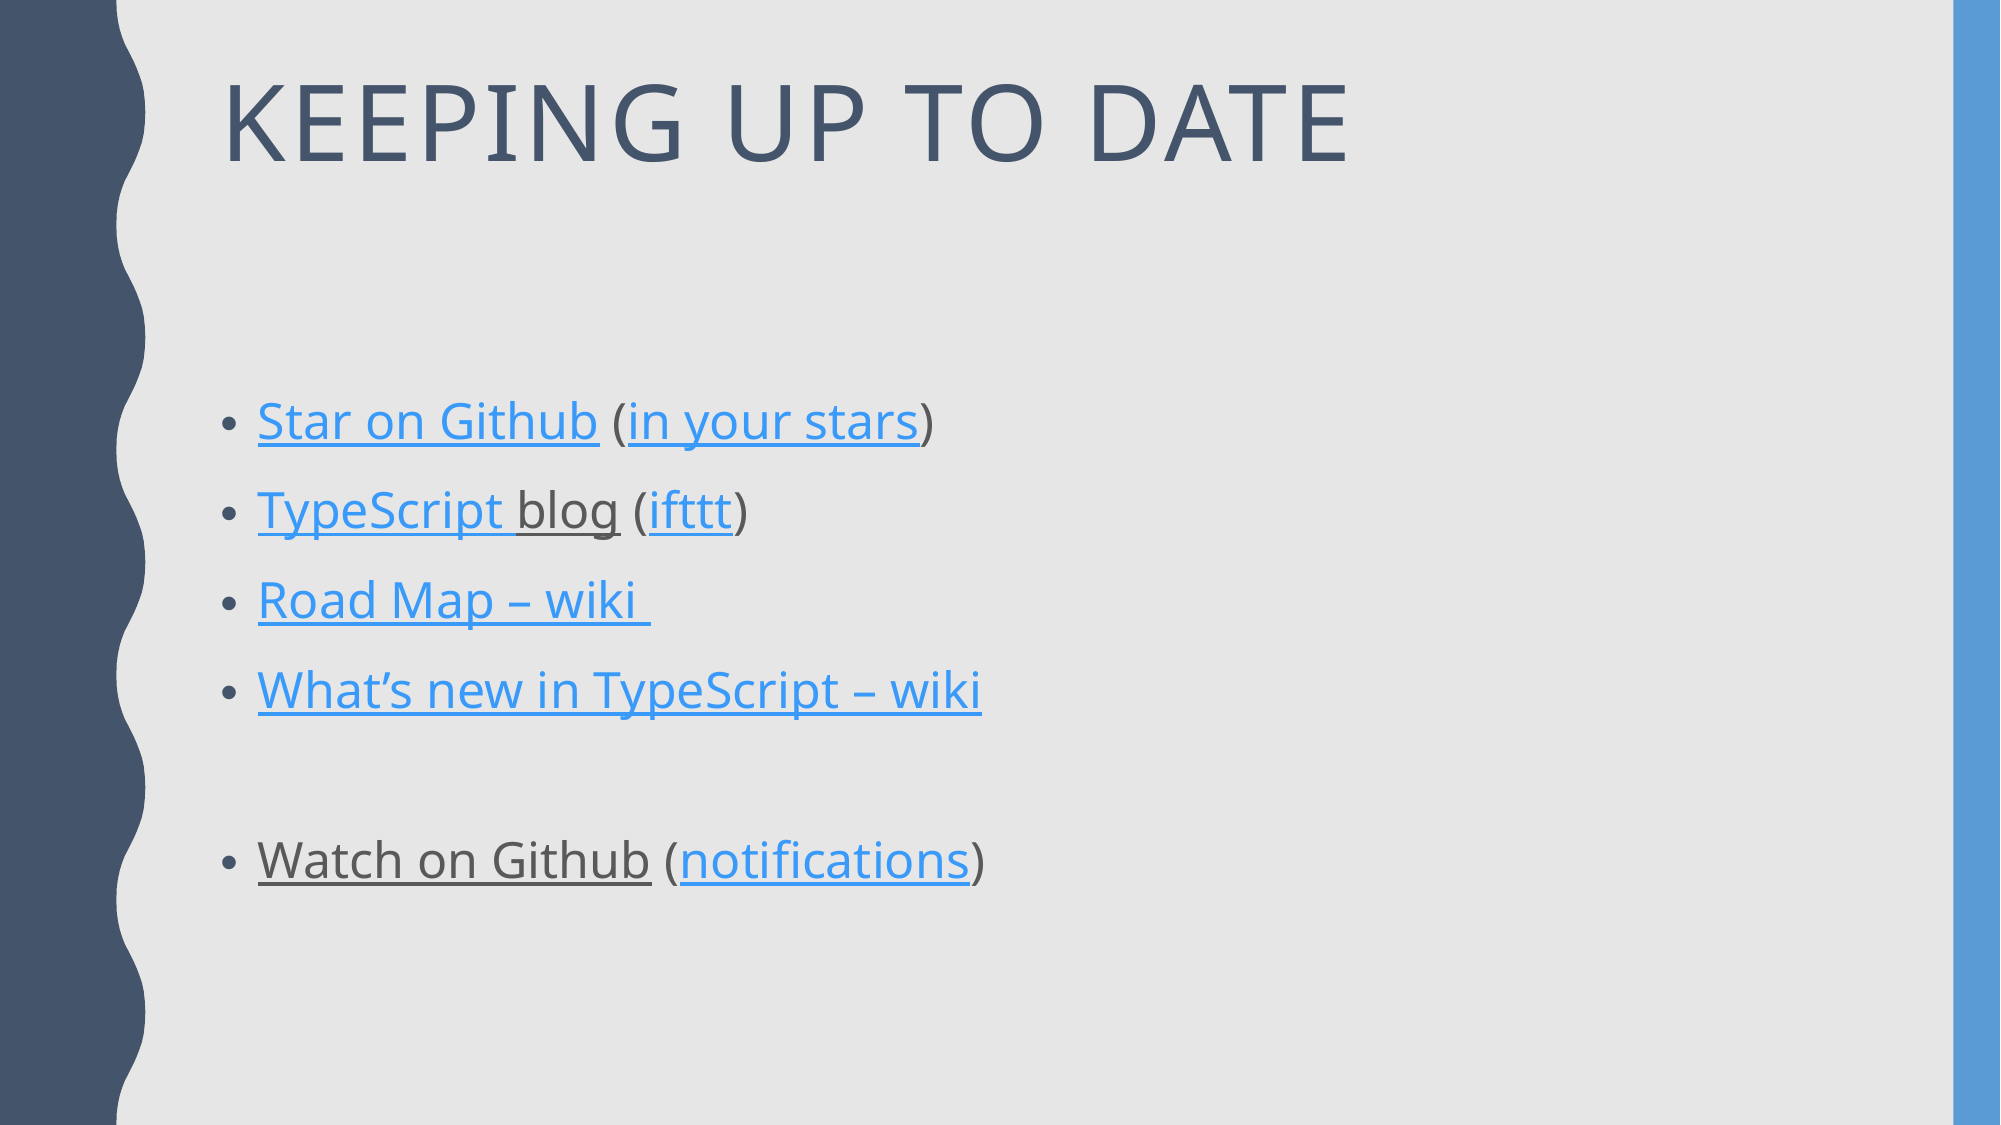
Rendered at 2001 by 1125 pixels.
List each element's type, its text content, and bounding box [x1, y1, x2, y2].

list Star on Github (in your stars) TypeScript blog (ifttt) Road Map – wiki What’s new in TypeScript – wiki Watch on Github (notifications) [205, 375, 1875, 965]
title Keeping up to date [205, 62, 1875, 308]
